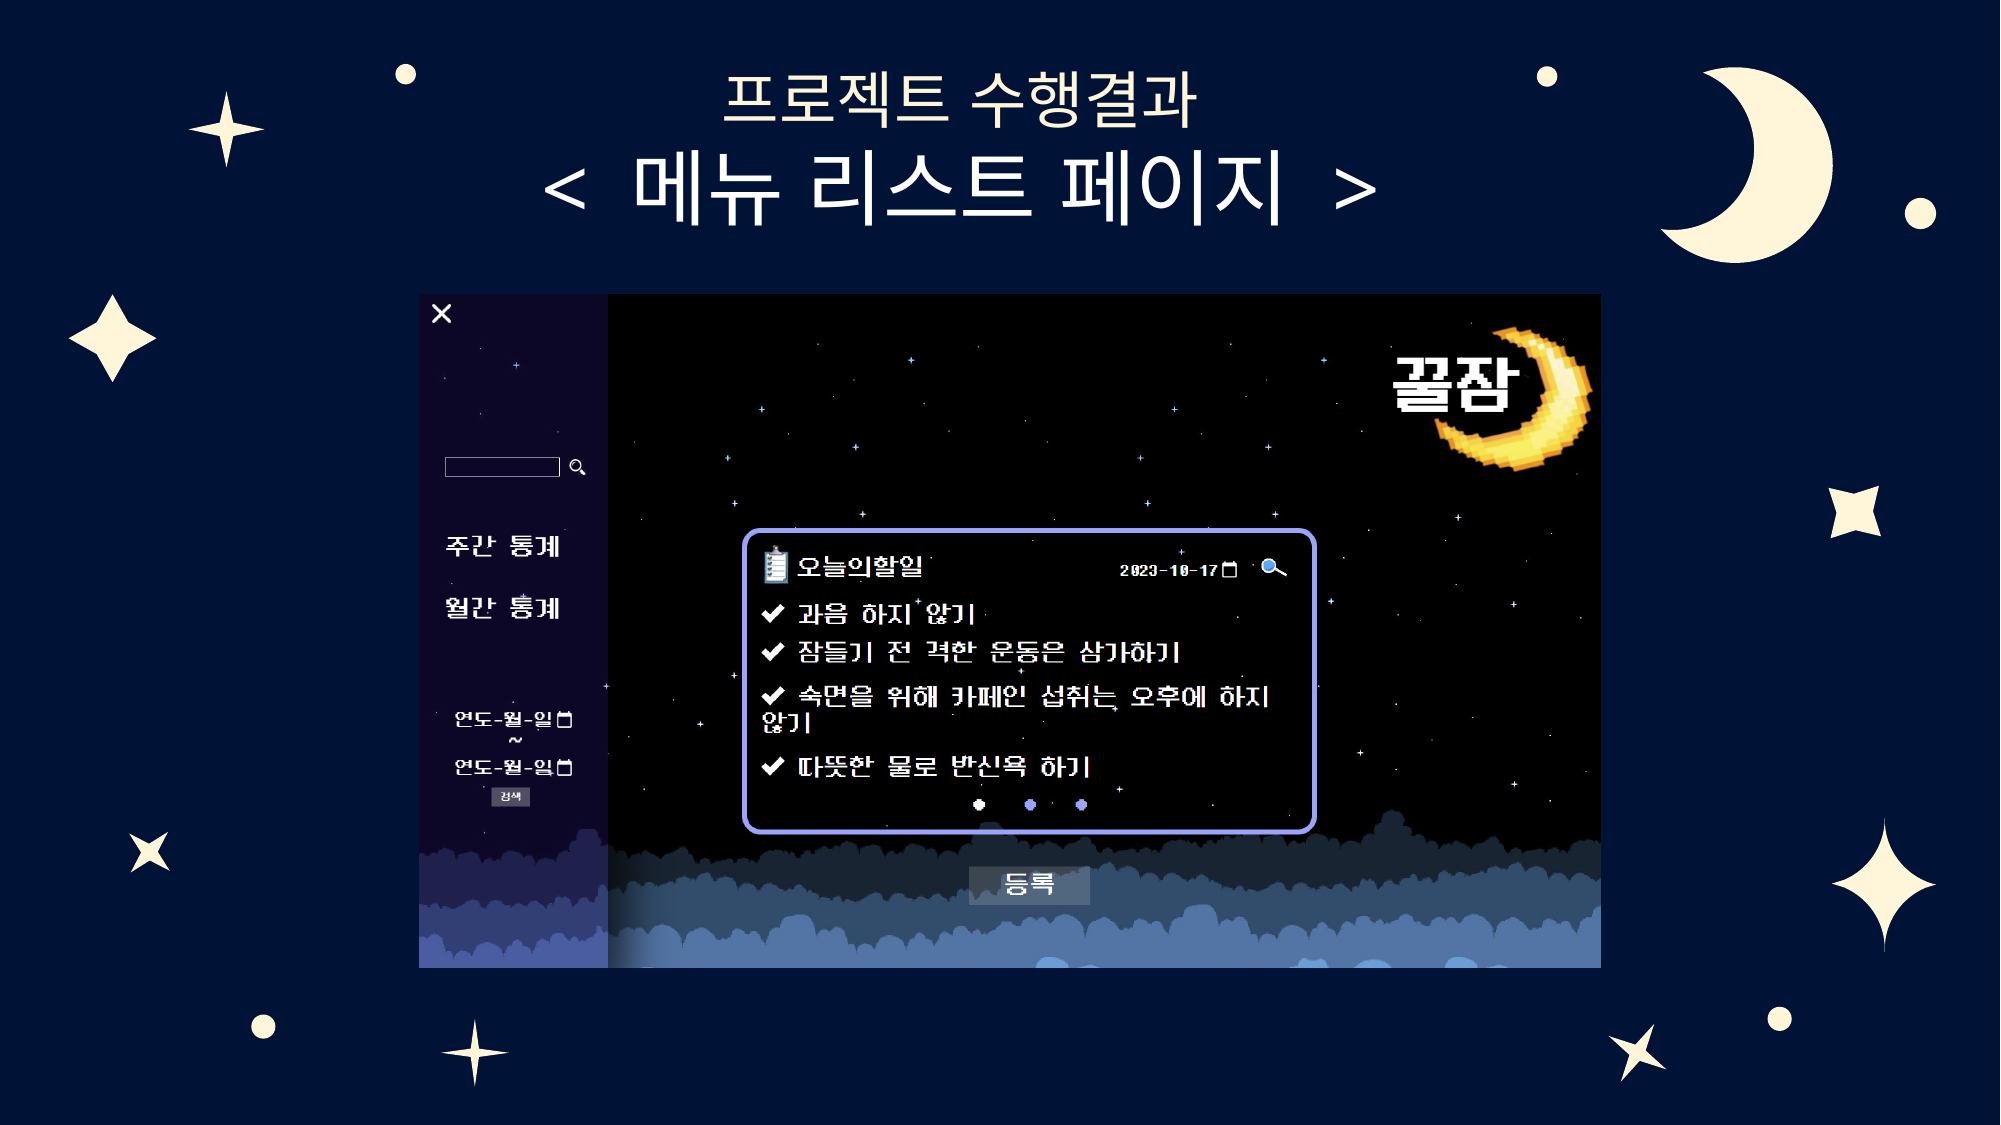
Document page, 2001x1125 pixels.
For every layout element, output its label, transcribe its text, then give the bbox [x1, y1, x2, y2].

text_box [66, 292, 159, 385]
text_box [1826, 484, 1883, 540]
text_box [1535, 65, 1559, 88]
text_box [1608, 1023, 1668, 1083]
text_box [250, 1013, 277, 1040]
text_box 프로젝트 수행결과 < 메뉴 리스트 페이지 > [386, 53, 1536, 244]
text_box [1766, 1005, 1793, 1032]
text_box [126, 828, 173, 876]
text_box [440, 1018, 509, 1087]
picture [419, 294, 1601, 968]
text_box [1658, 66, 1834, 264]
text_box [1903, 196, 1938, 231]
text_box [1828, 817, 1937, 954]
text_box [188, 91, 265, 168]
